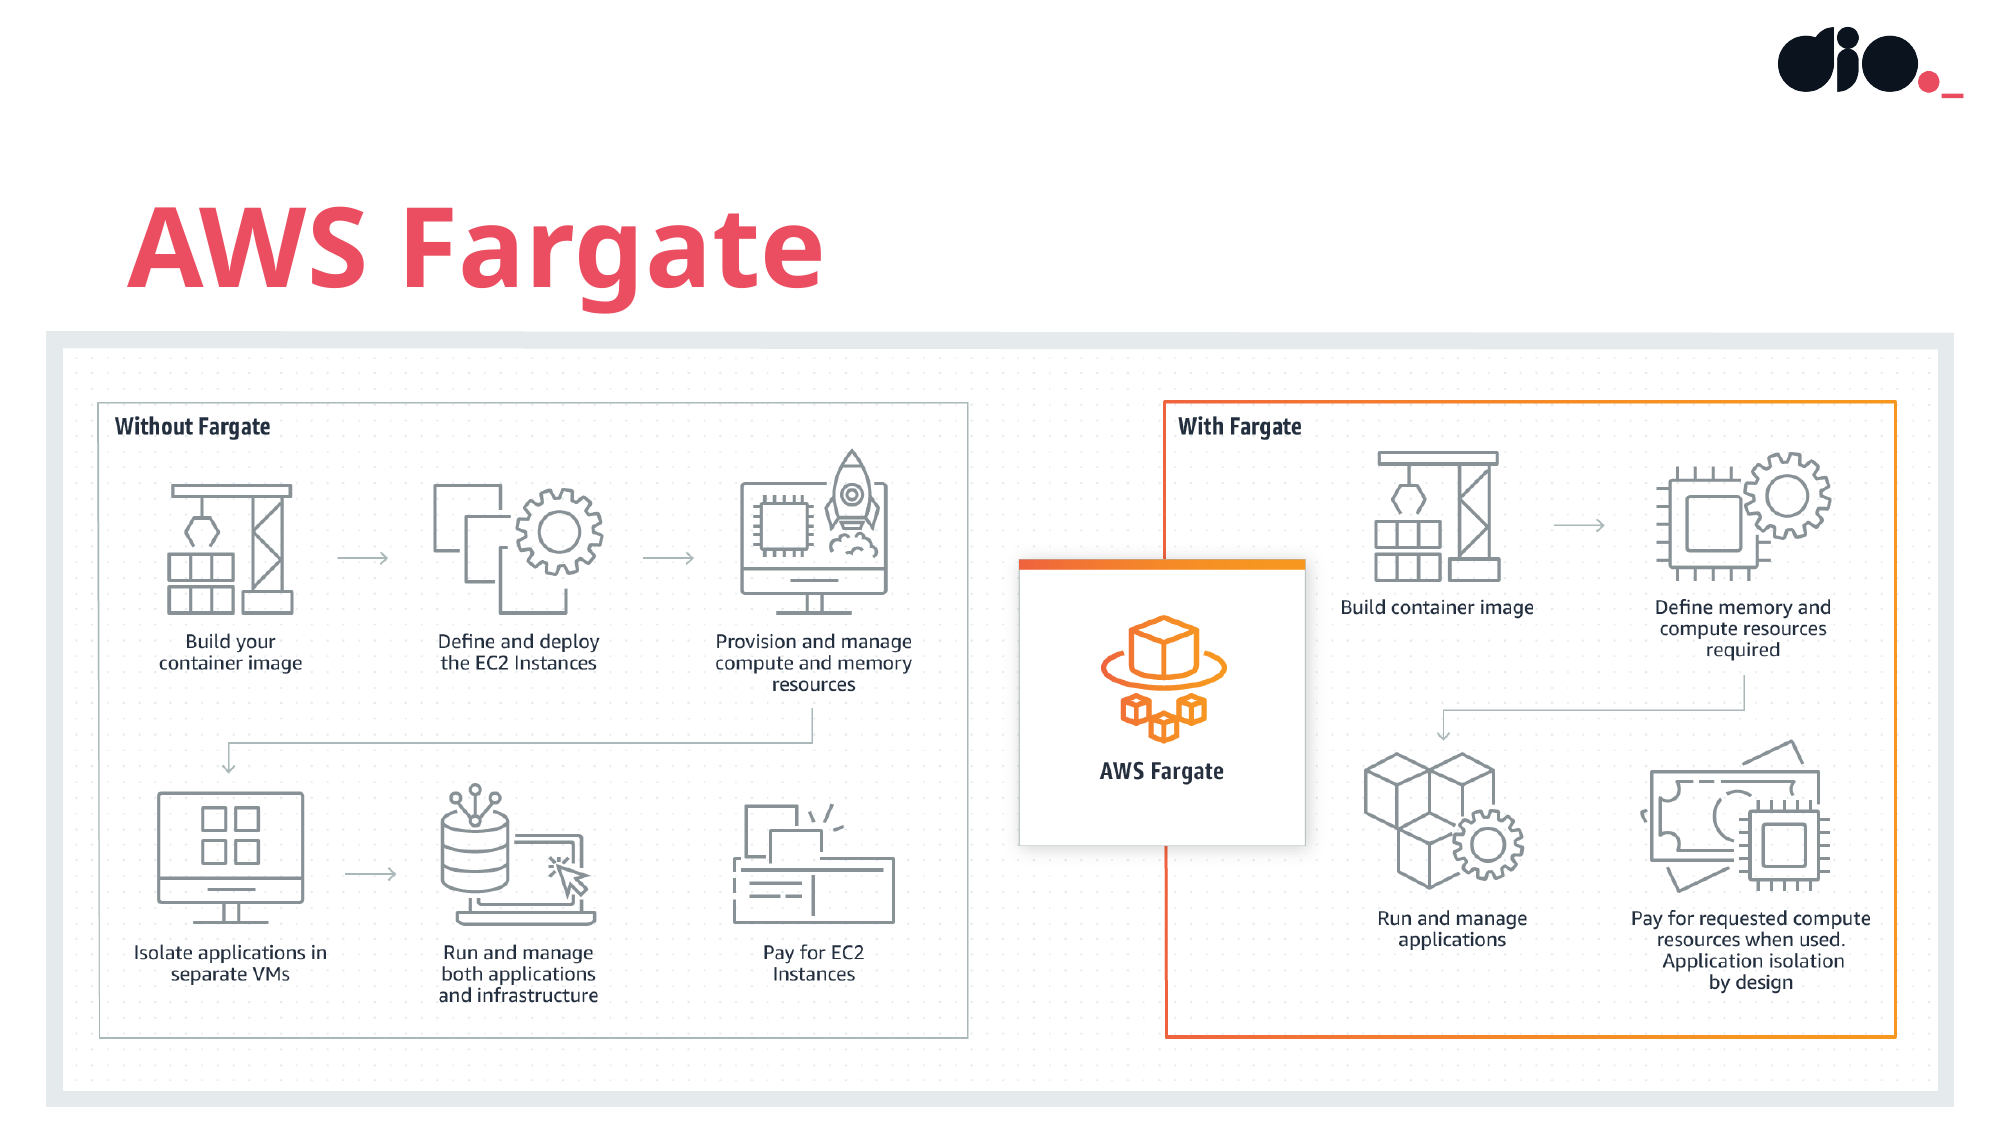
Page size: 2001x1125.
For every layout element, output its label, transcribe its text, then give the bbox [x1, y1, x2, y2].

picture [1777, 26, 1964, 99]
picture [46, 331, 1954, 1107]
text_box AWS Fargate [107, 134, 1855, 328]
